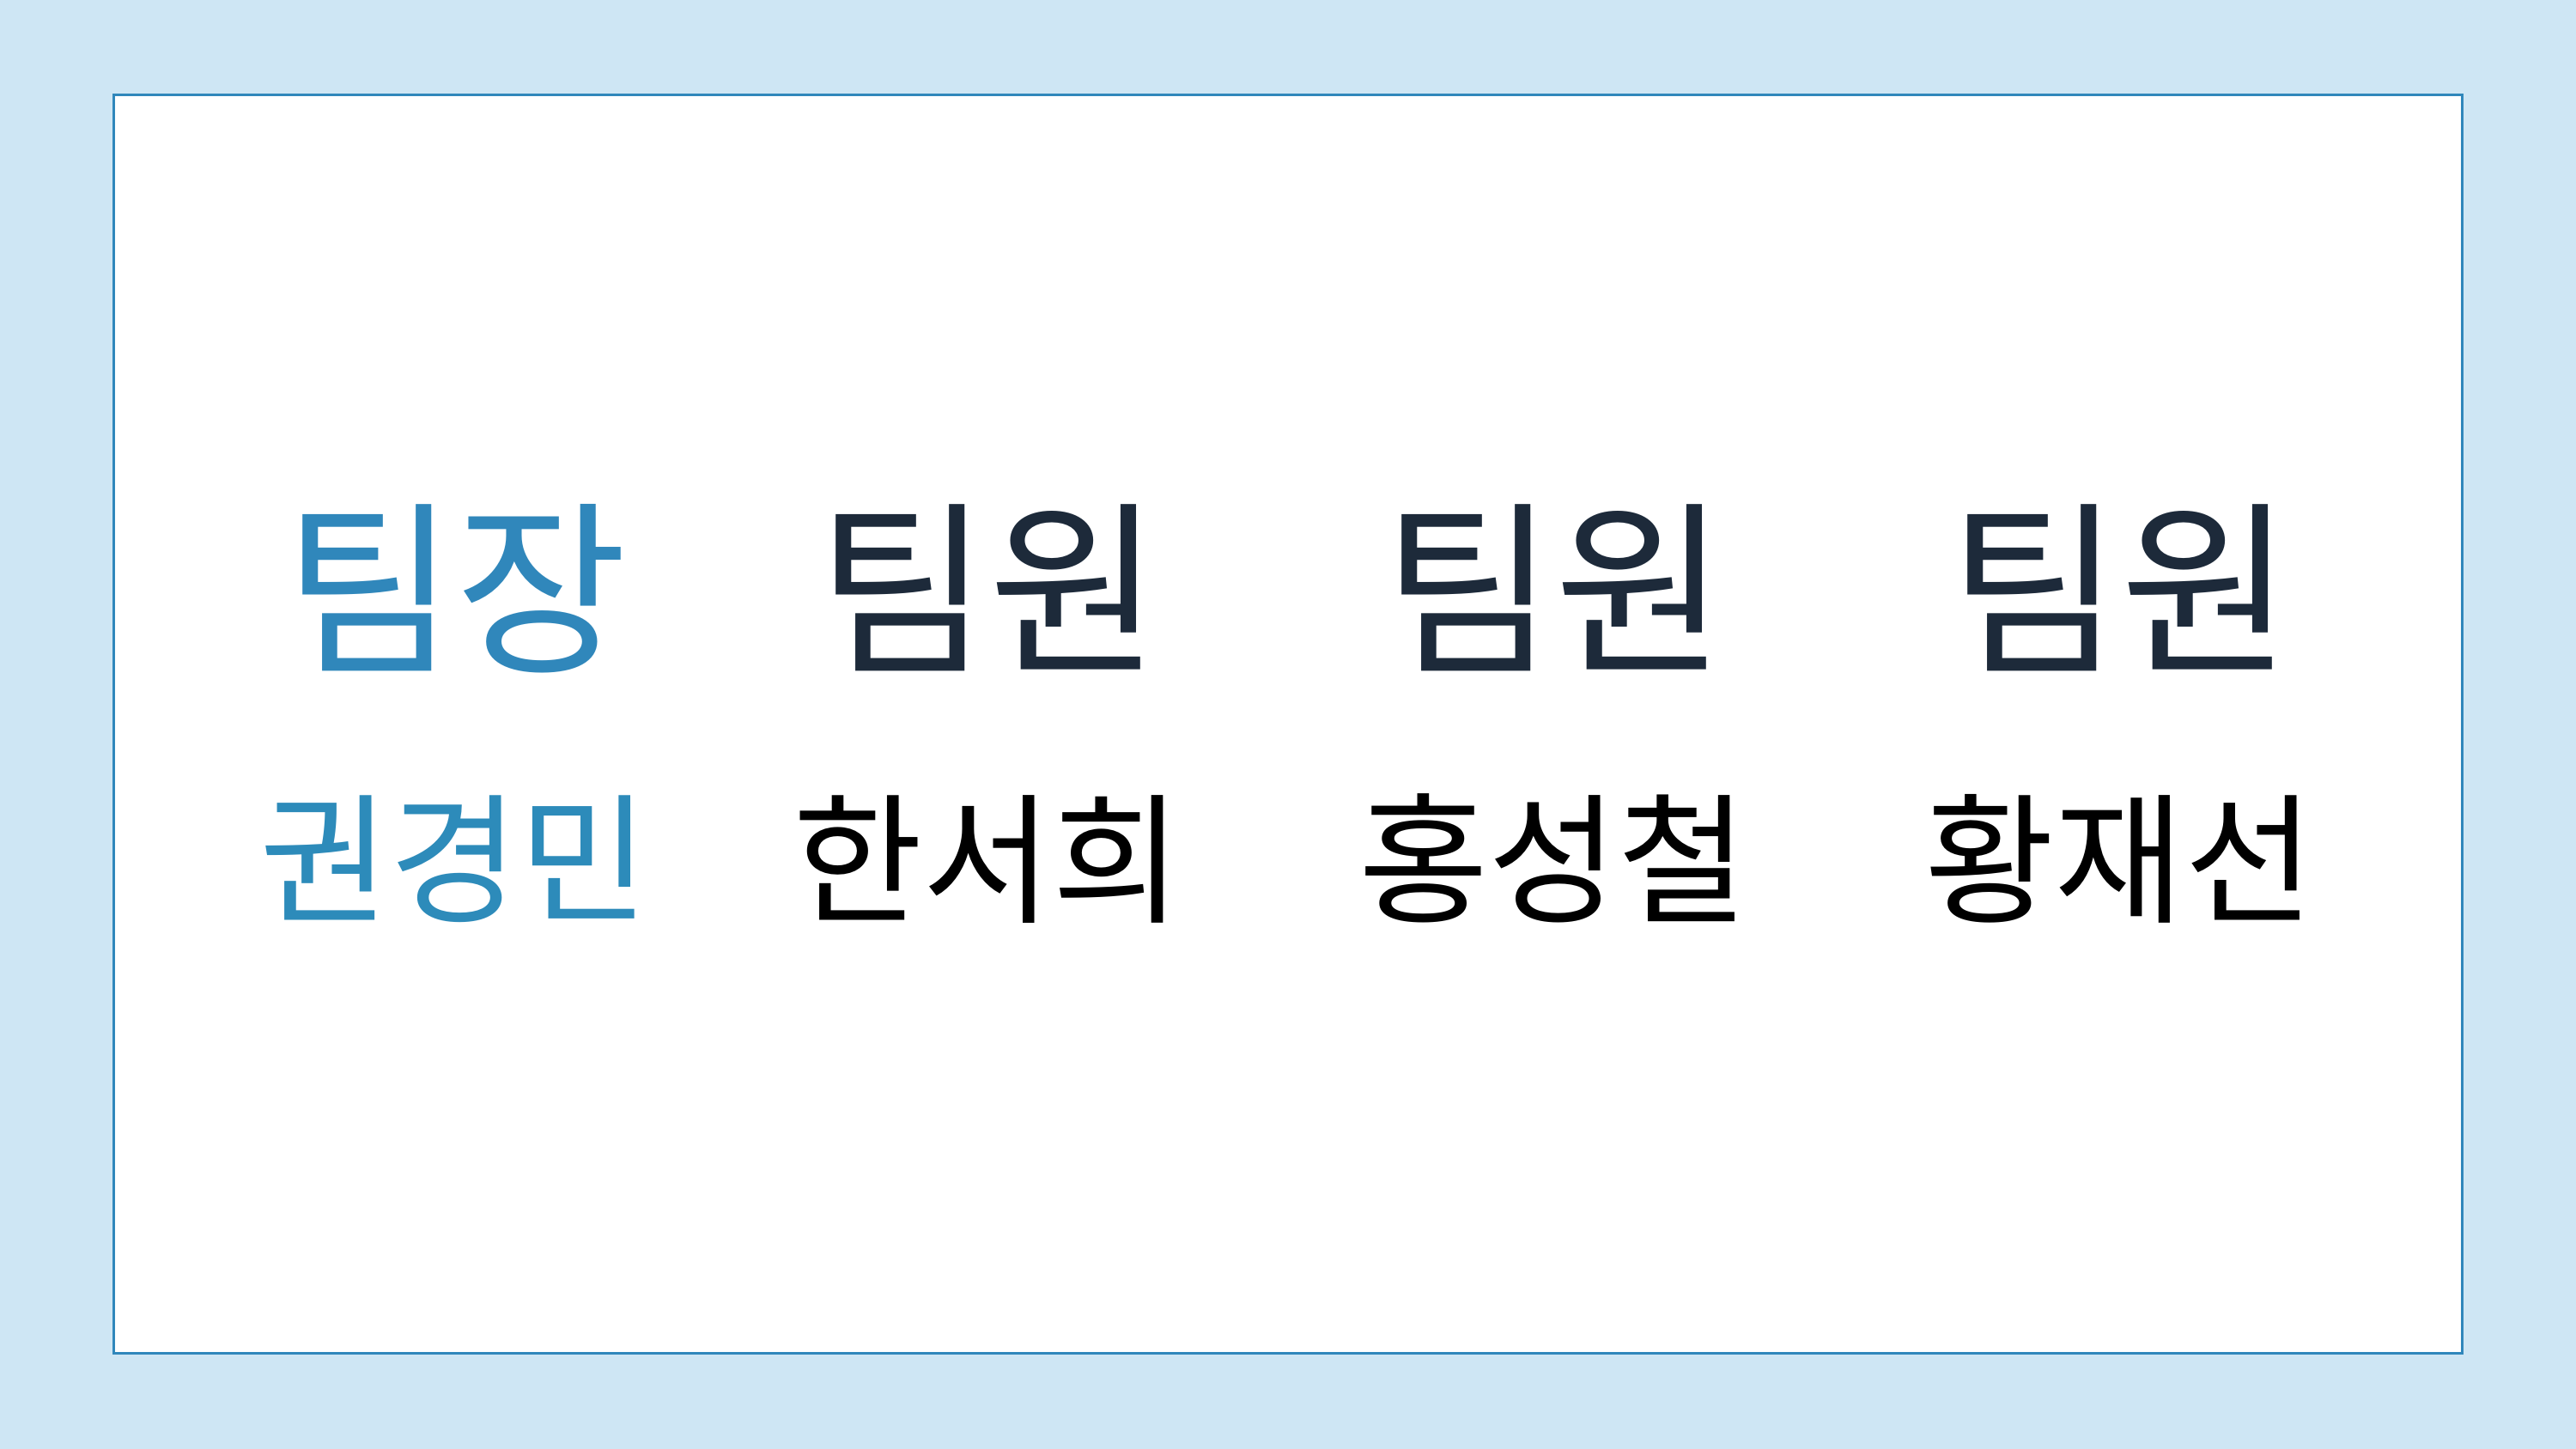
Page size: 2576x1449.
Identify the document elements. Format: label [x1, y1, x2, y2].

text_box [113, 94, 2463, 1354]
